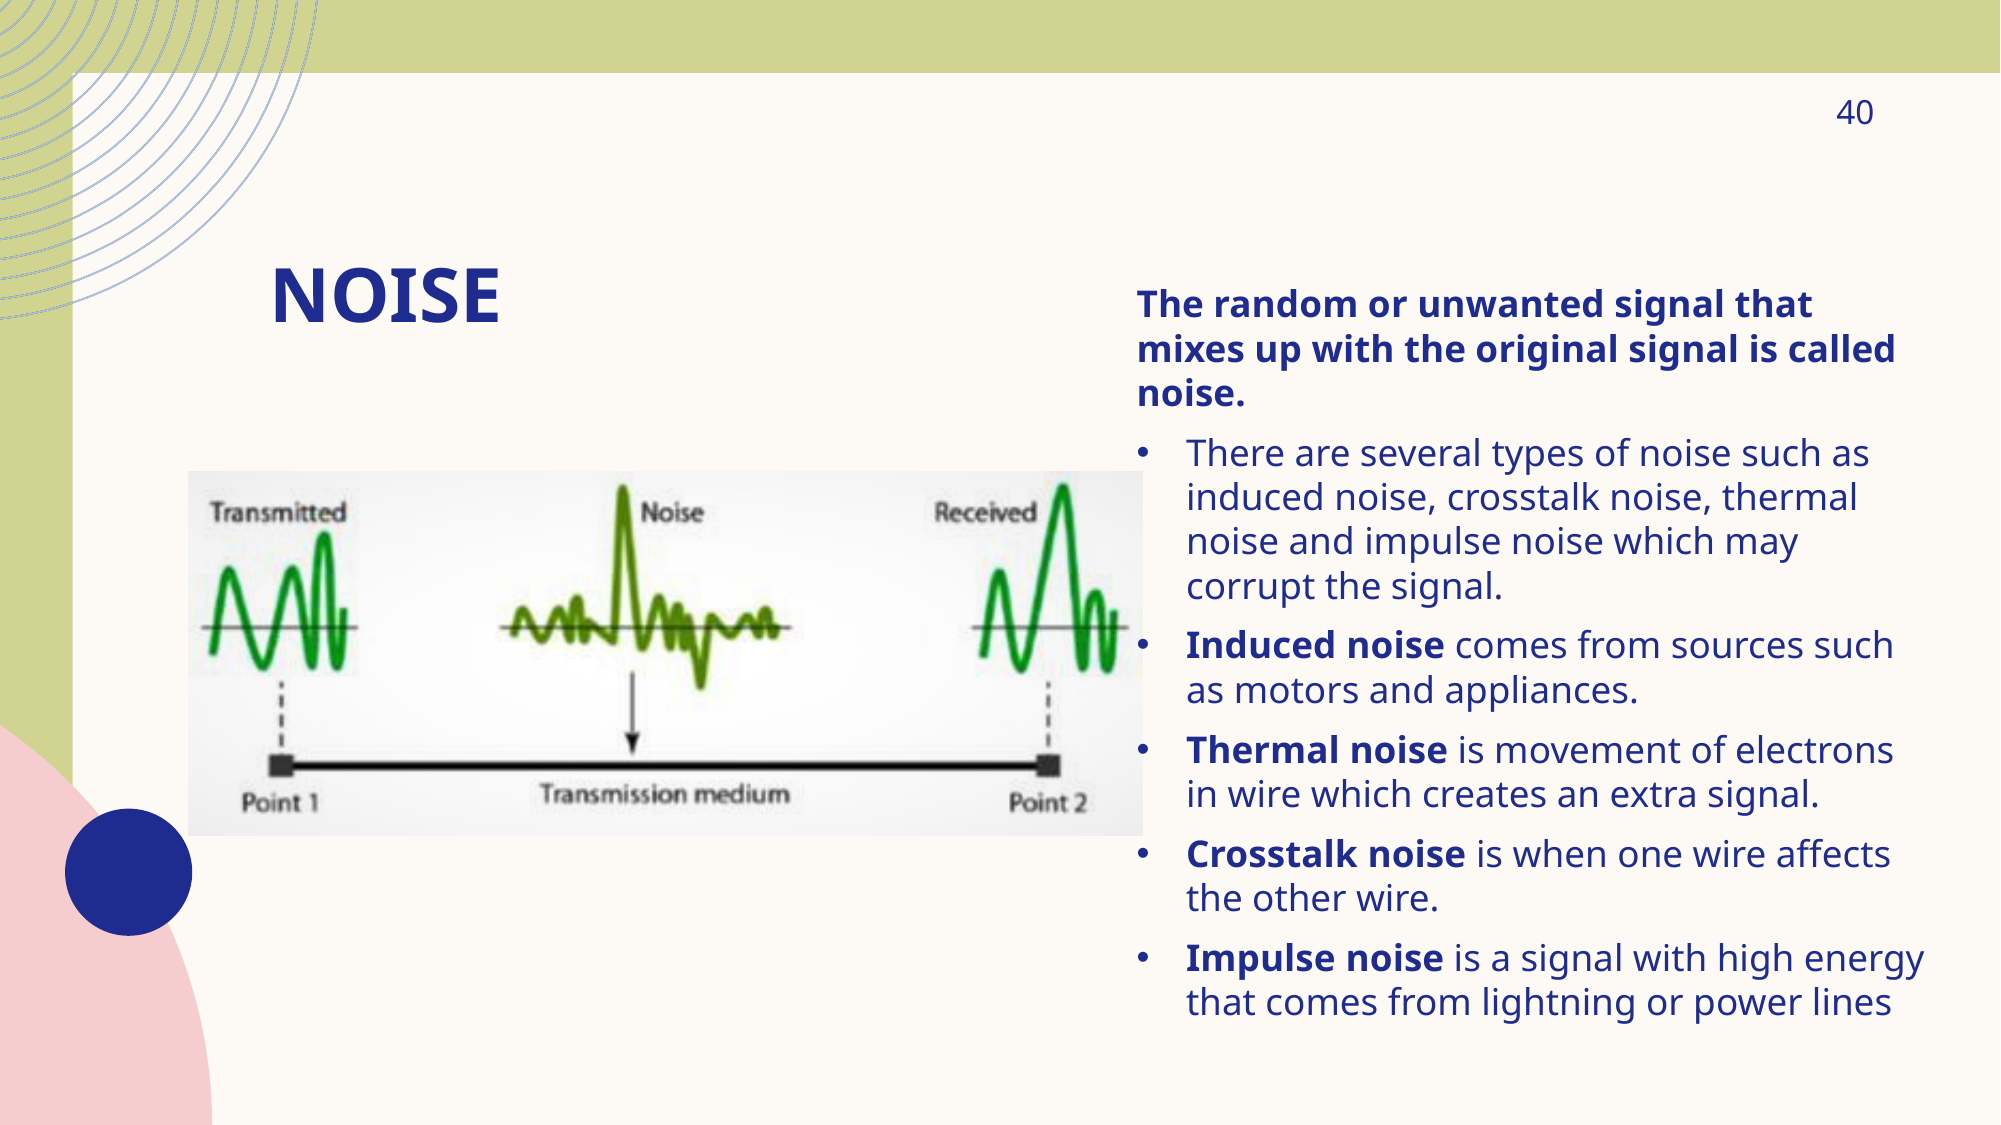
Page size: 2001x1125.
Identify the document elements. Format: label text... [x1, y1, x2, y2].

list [188, 471, 1143, 836]
list The random or unwanted signal that mixes up with the original signal is called noise. There are several types of noise such as induced noise, crosstalk noise, thermal noise and impulse noise which may corrupt the signal. Induced noise comes from sources such as motors and appliances. Thermal noise is movement of electrons in wire which creates an extra signal. Crosstalk noise is when one wire affects the other wire. Impulse noise is a signal with high energy that comes from lightning or power lines [1121, 280, 1945, 1077]
slide_number 40 [1712, 75, 1875, 153]
picture [0, 0, 2001, 785]
title Noise [254, 173, 1875, 338]
